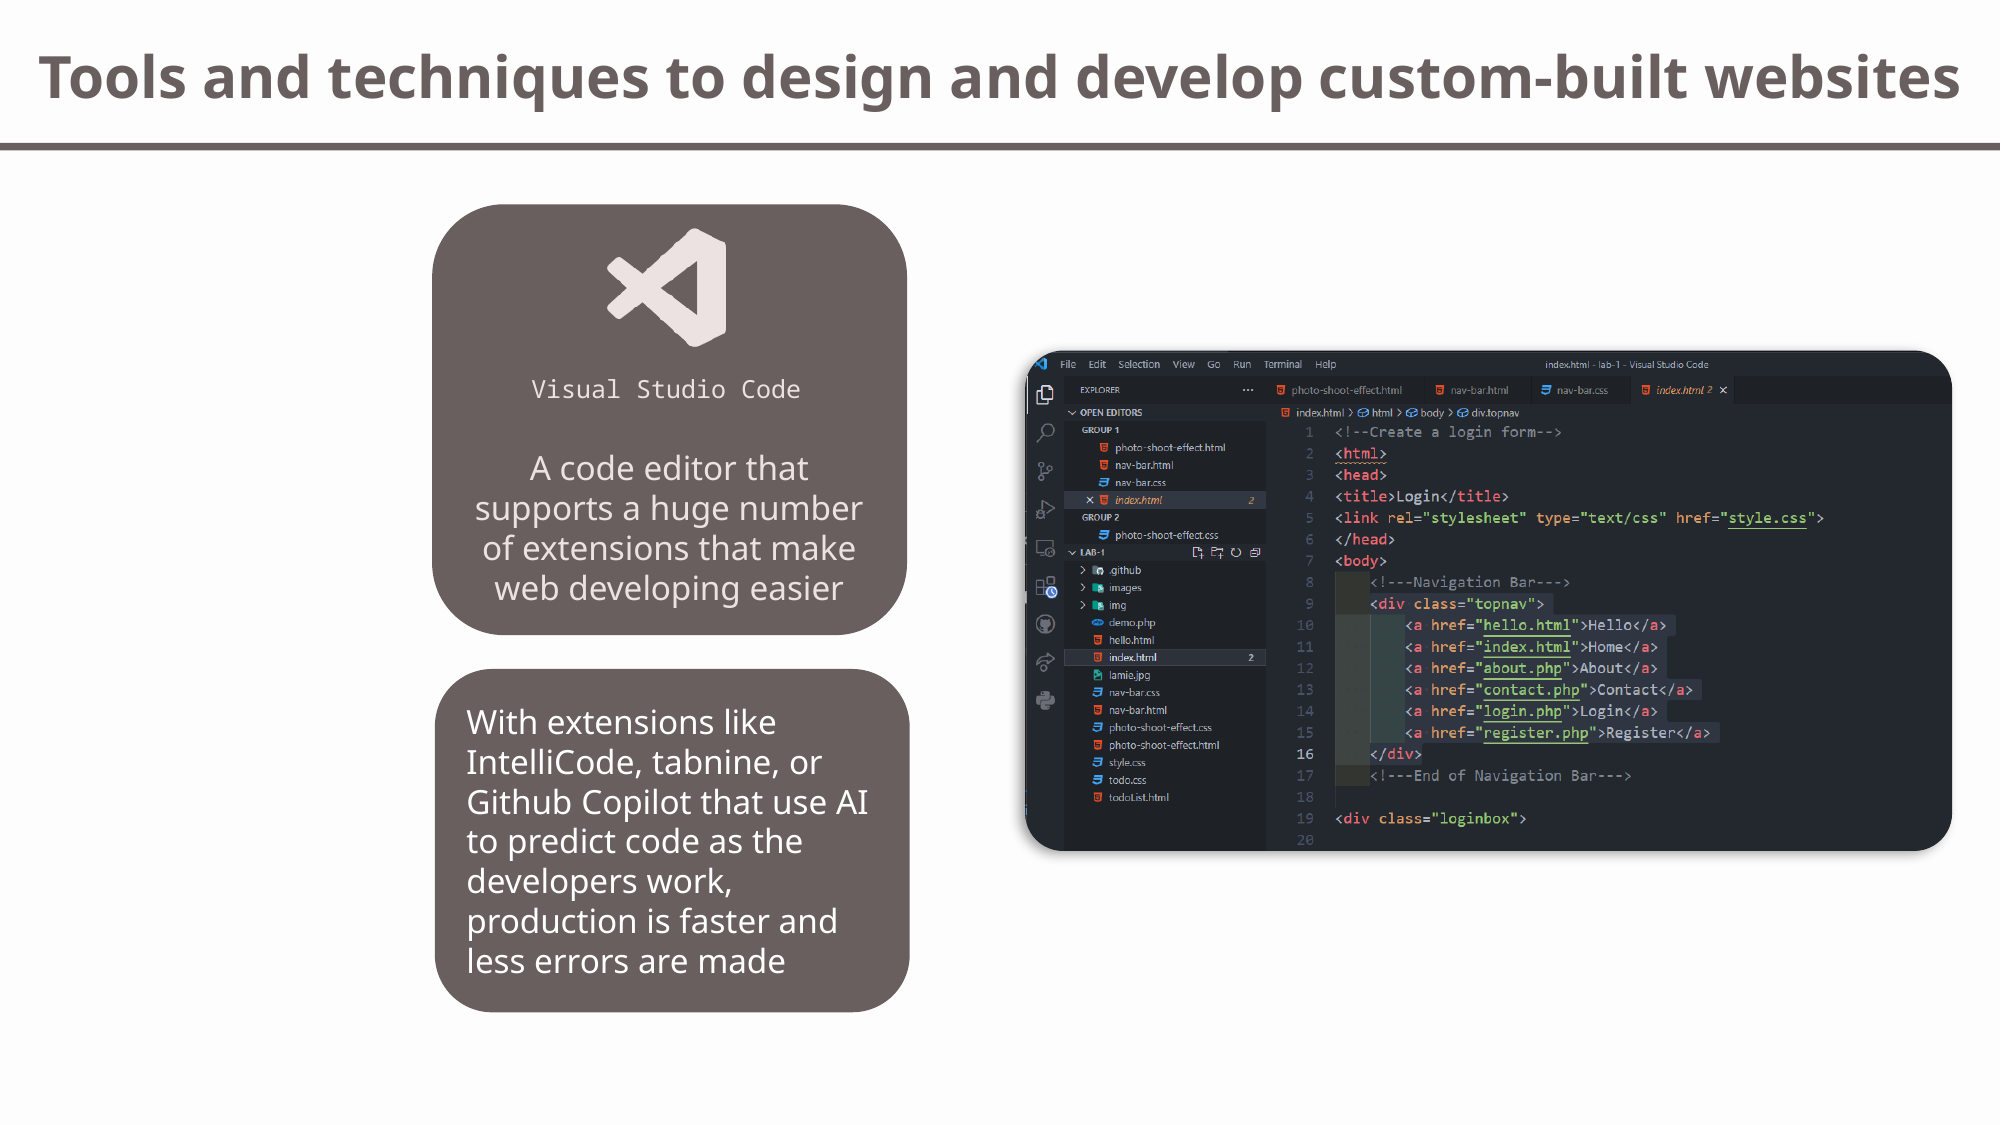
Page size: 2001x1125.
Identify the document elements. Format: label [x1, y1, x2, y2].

picture [607, 228, 726, 347]
picture [1025, 350, 1953, 851]
text_box [0, 142, 2000, 151]
text_box [0, 33, 2000, 118]
text_box [431, 203, 909, 637]
text_box [433, 667, 911, 1014]
